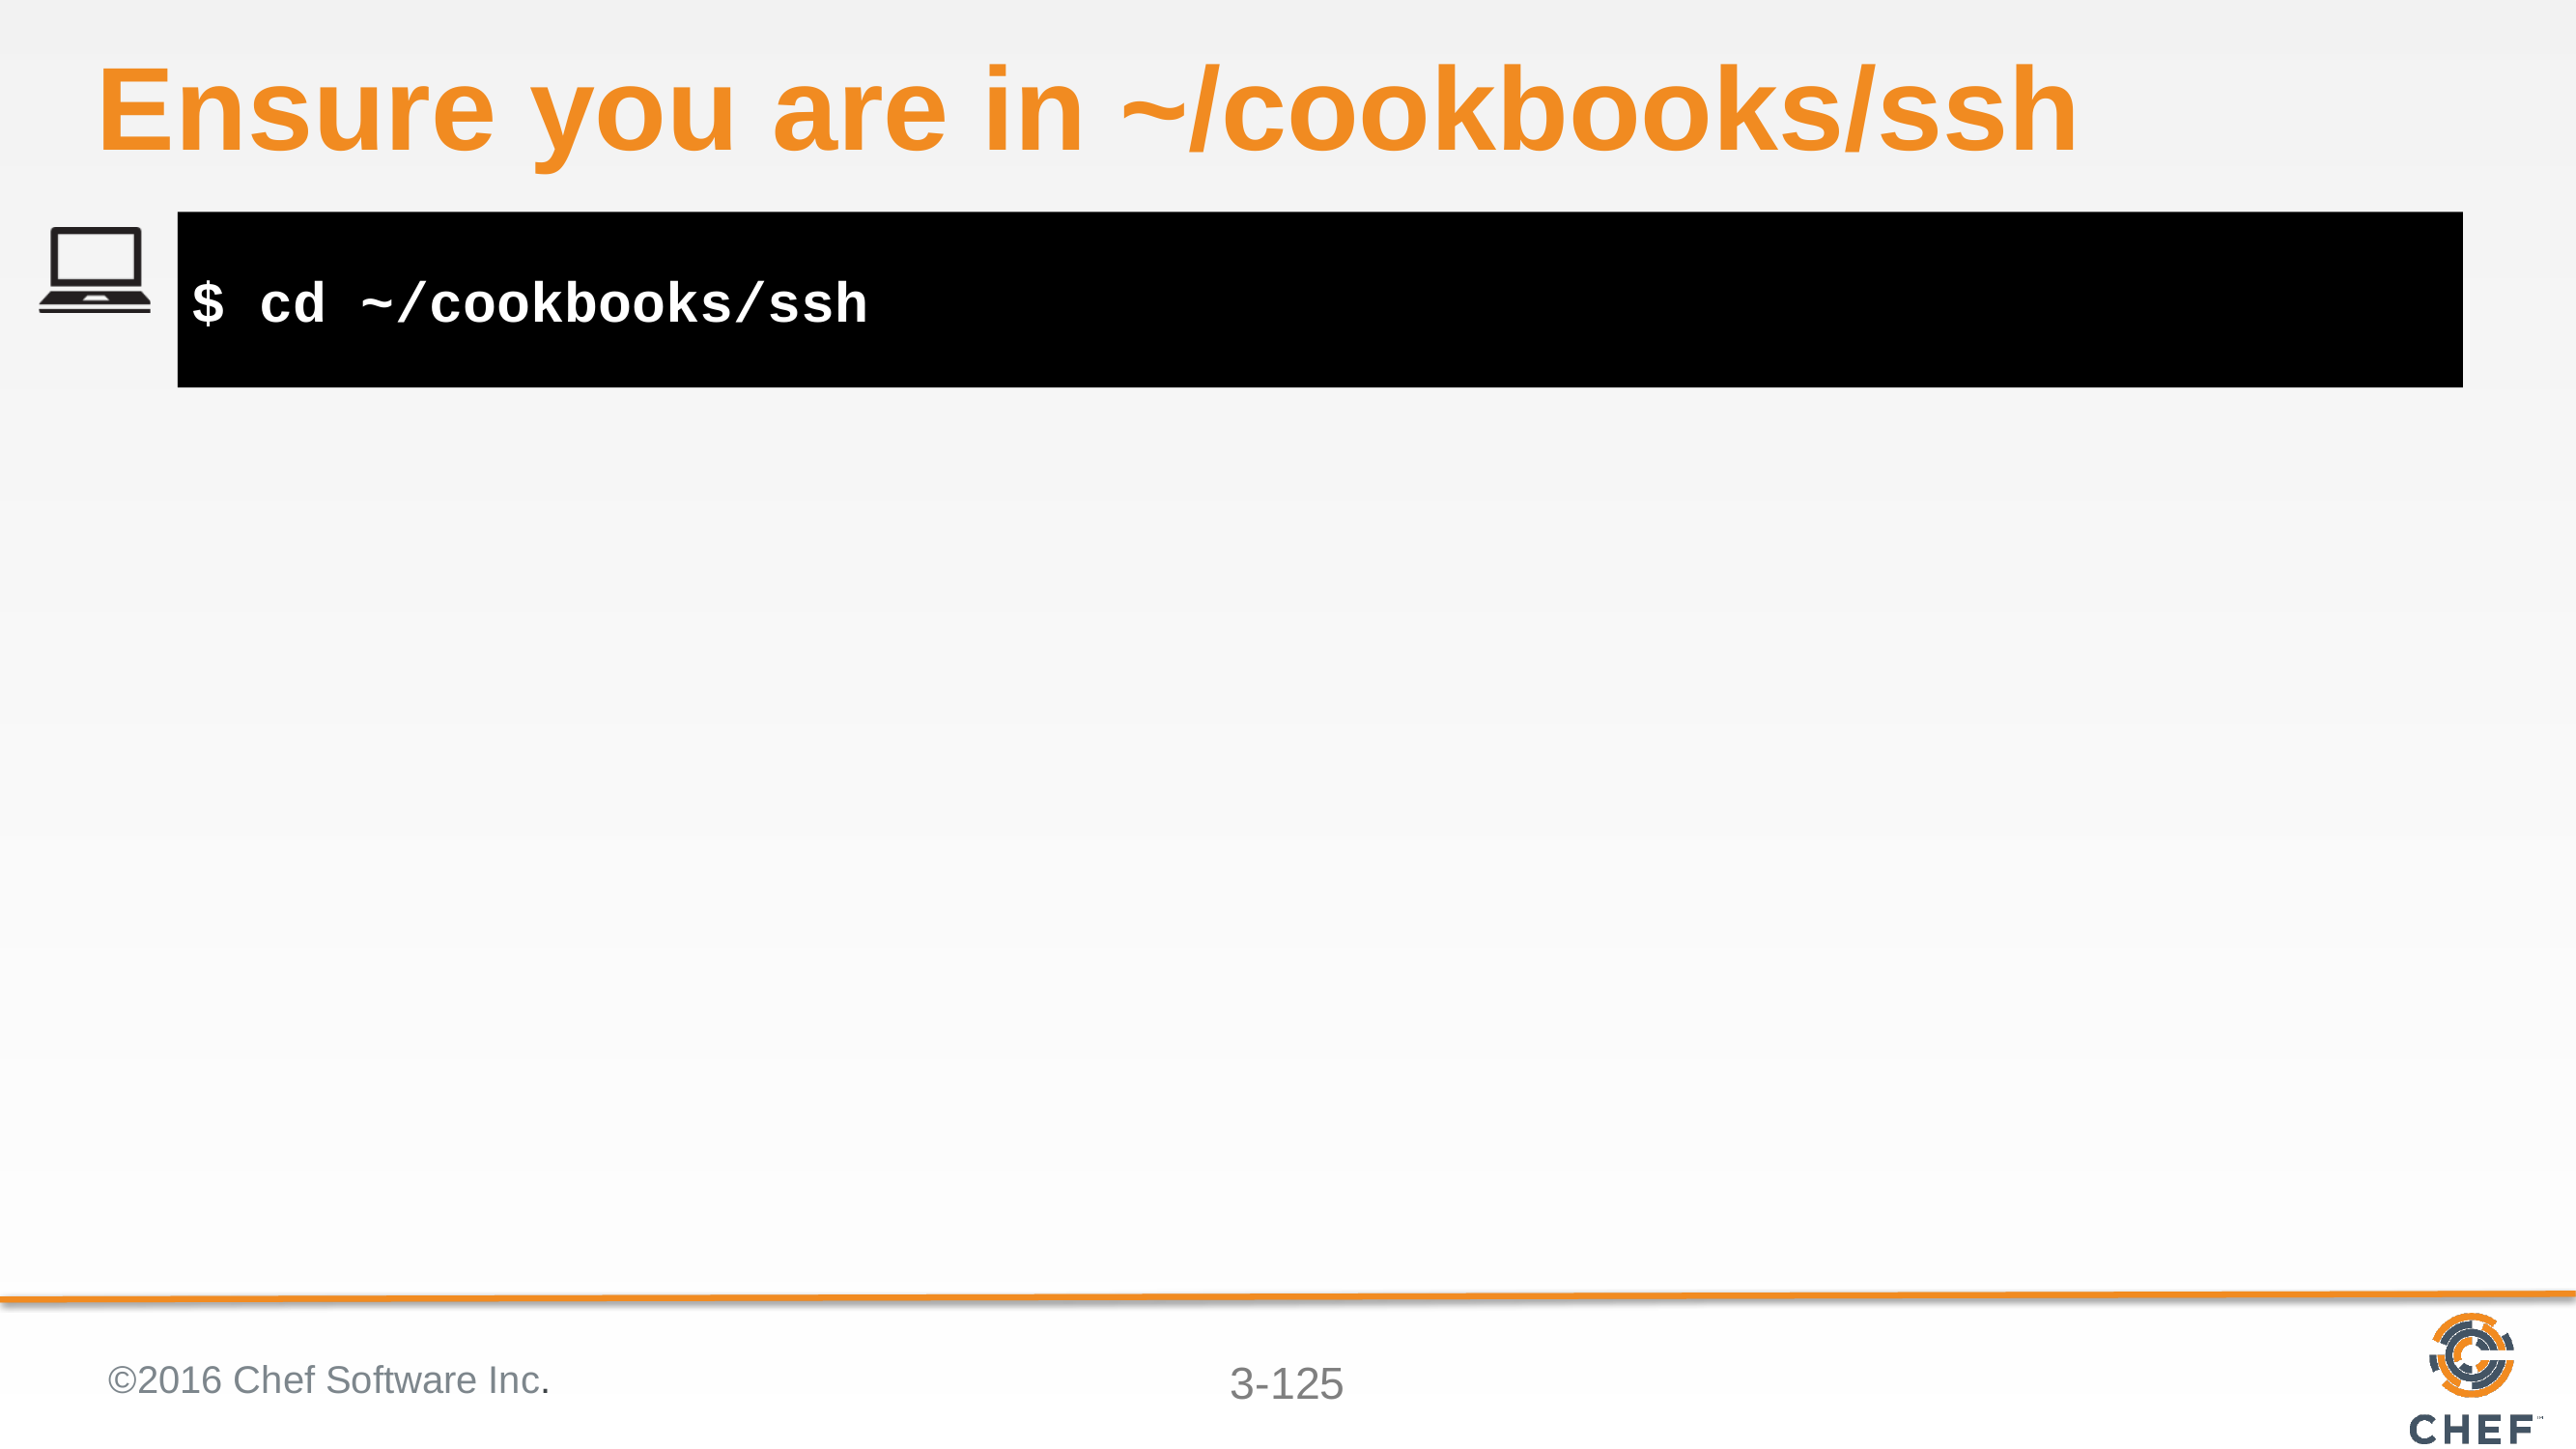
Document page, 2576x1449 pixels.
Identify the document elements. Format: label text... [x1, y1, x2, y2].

list $ cd ~/cookbooks/ssh [177, 212, 2463, 388]
picture [2399, 1297, 2551, 1449]
title Ensure you are in ~/cookbooks/ssh [96, 48, 2463, 180]
